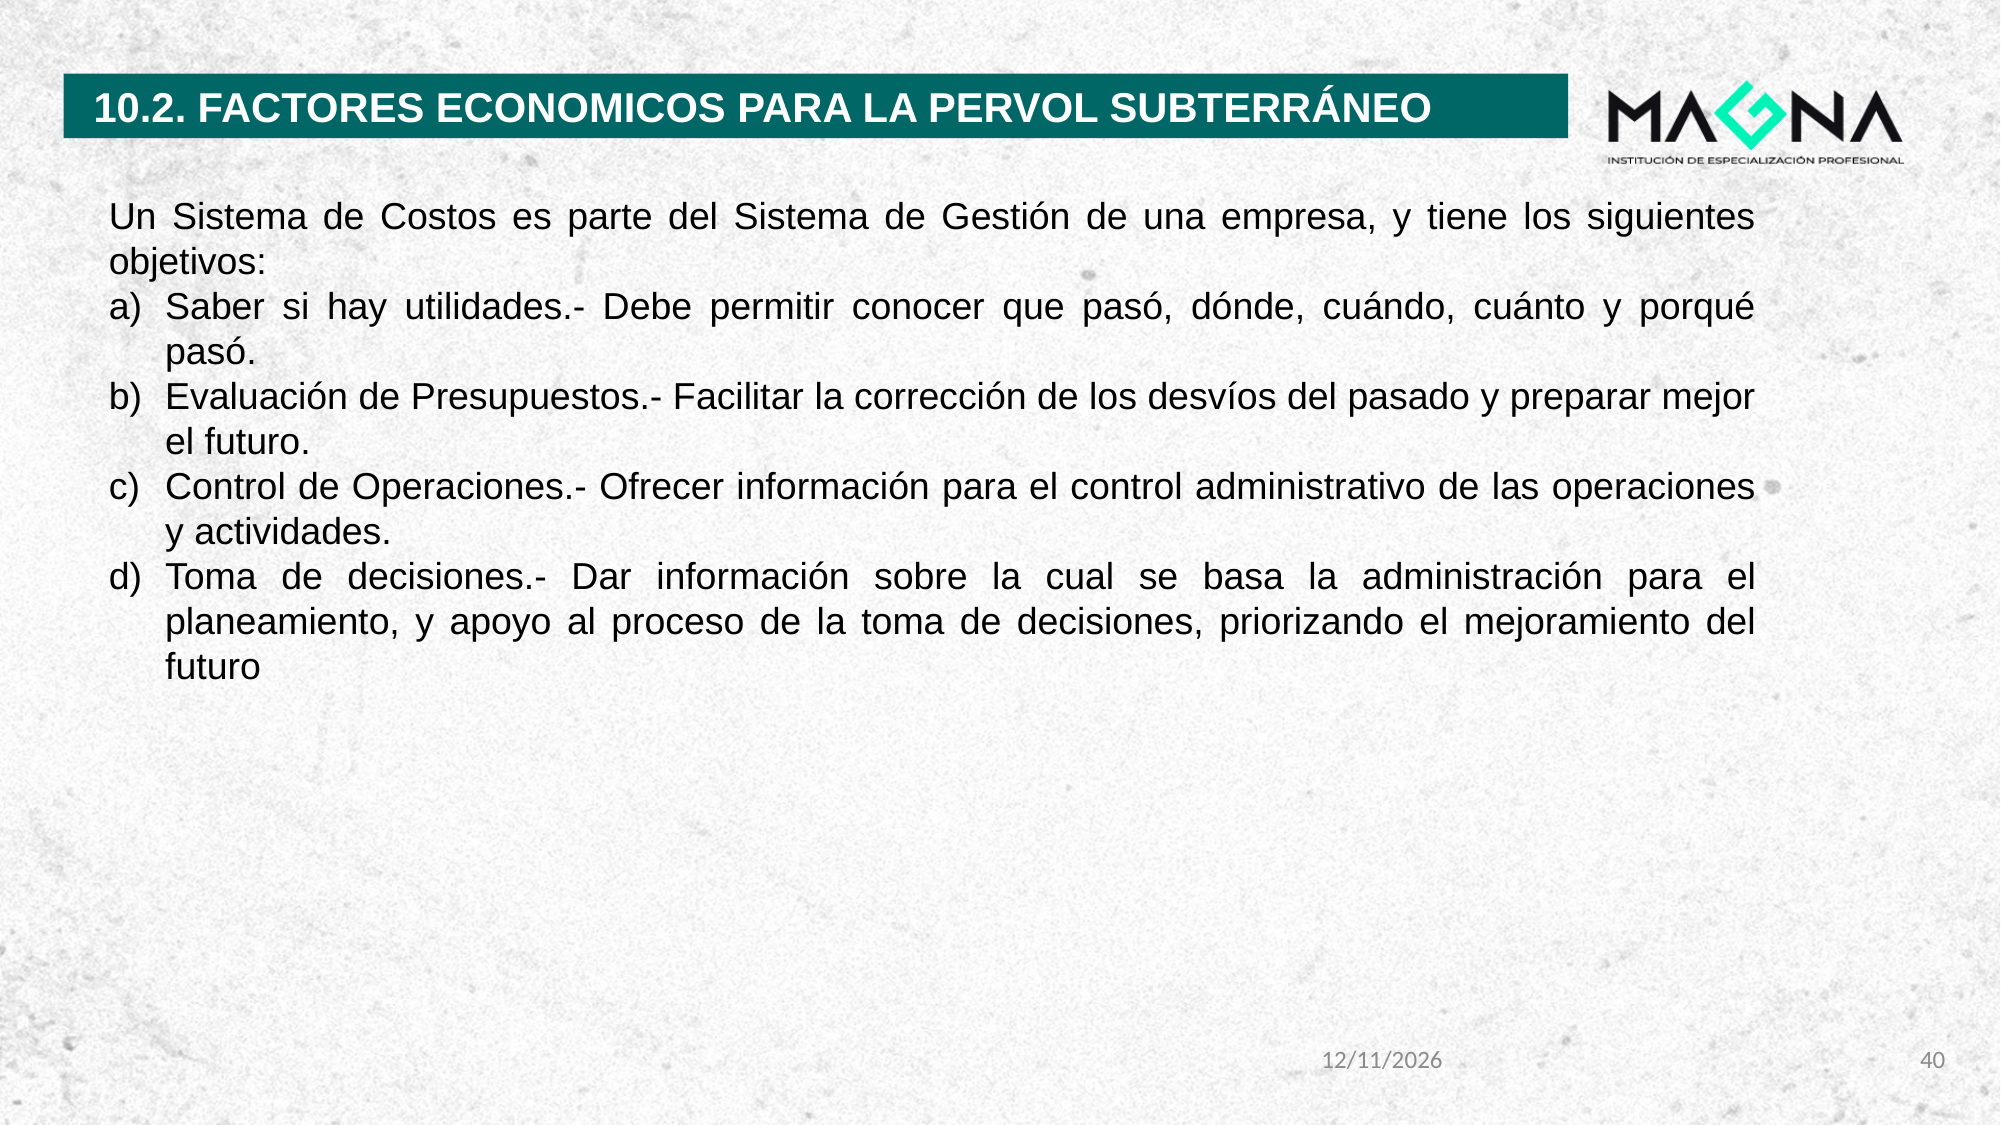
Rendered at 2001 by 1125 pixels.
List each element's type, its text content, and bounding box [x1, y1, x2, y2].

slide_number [1306, 1028, 1844, 1089]
text_box 10.2. FACTORES ECONOMICOS PARA LA PERVOL SUBTERRÁNEO [63, 73, 1569, 139]
text_box Un Sistema de Costos es parte del Sistema de Gestión de una empresa, y tiene los siguientes objetivos: Saber si hay utilidades.- Debe permitir conocer que pasó, dónde, cuándo, cuánto y porqué pasó. Evaluación de Presupuestos.- Facilitar la corrección de los desvíos del pasado y preparar mejor el futuro. Control de Operaciones.- Ofrecer información para el control administrativo de las operaciones y actividades. Toma de decisiones.- Dar información sobre la cual se basa la administración para el planeamiento, y apoyo al proceso de la toma de decisiones, priorizando el mejoramiento del futuro [94, 184, 1771, 695]
slide_number 40 [1855, 1028, 1961, 1089]
picture [0, 0, 2001, 1125]
